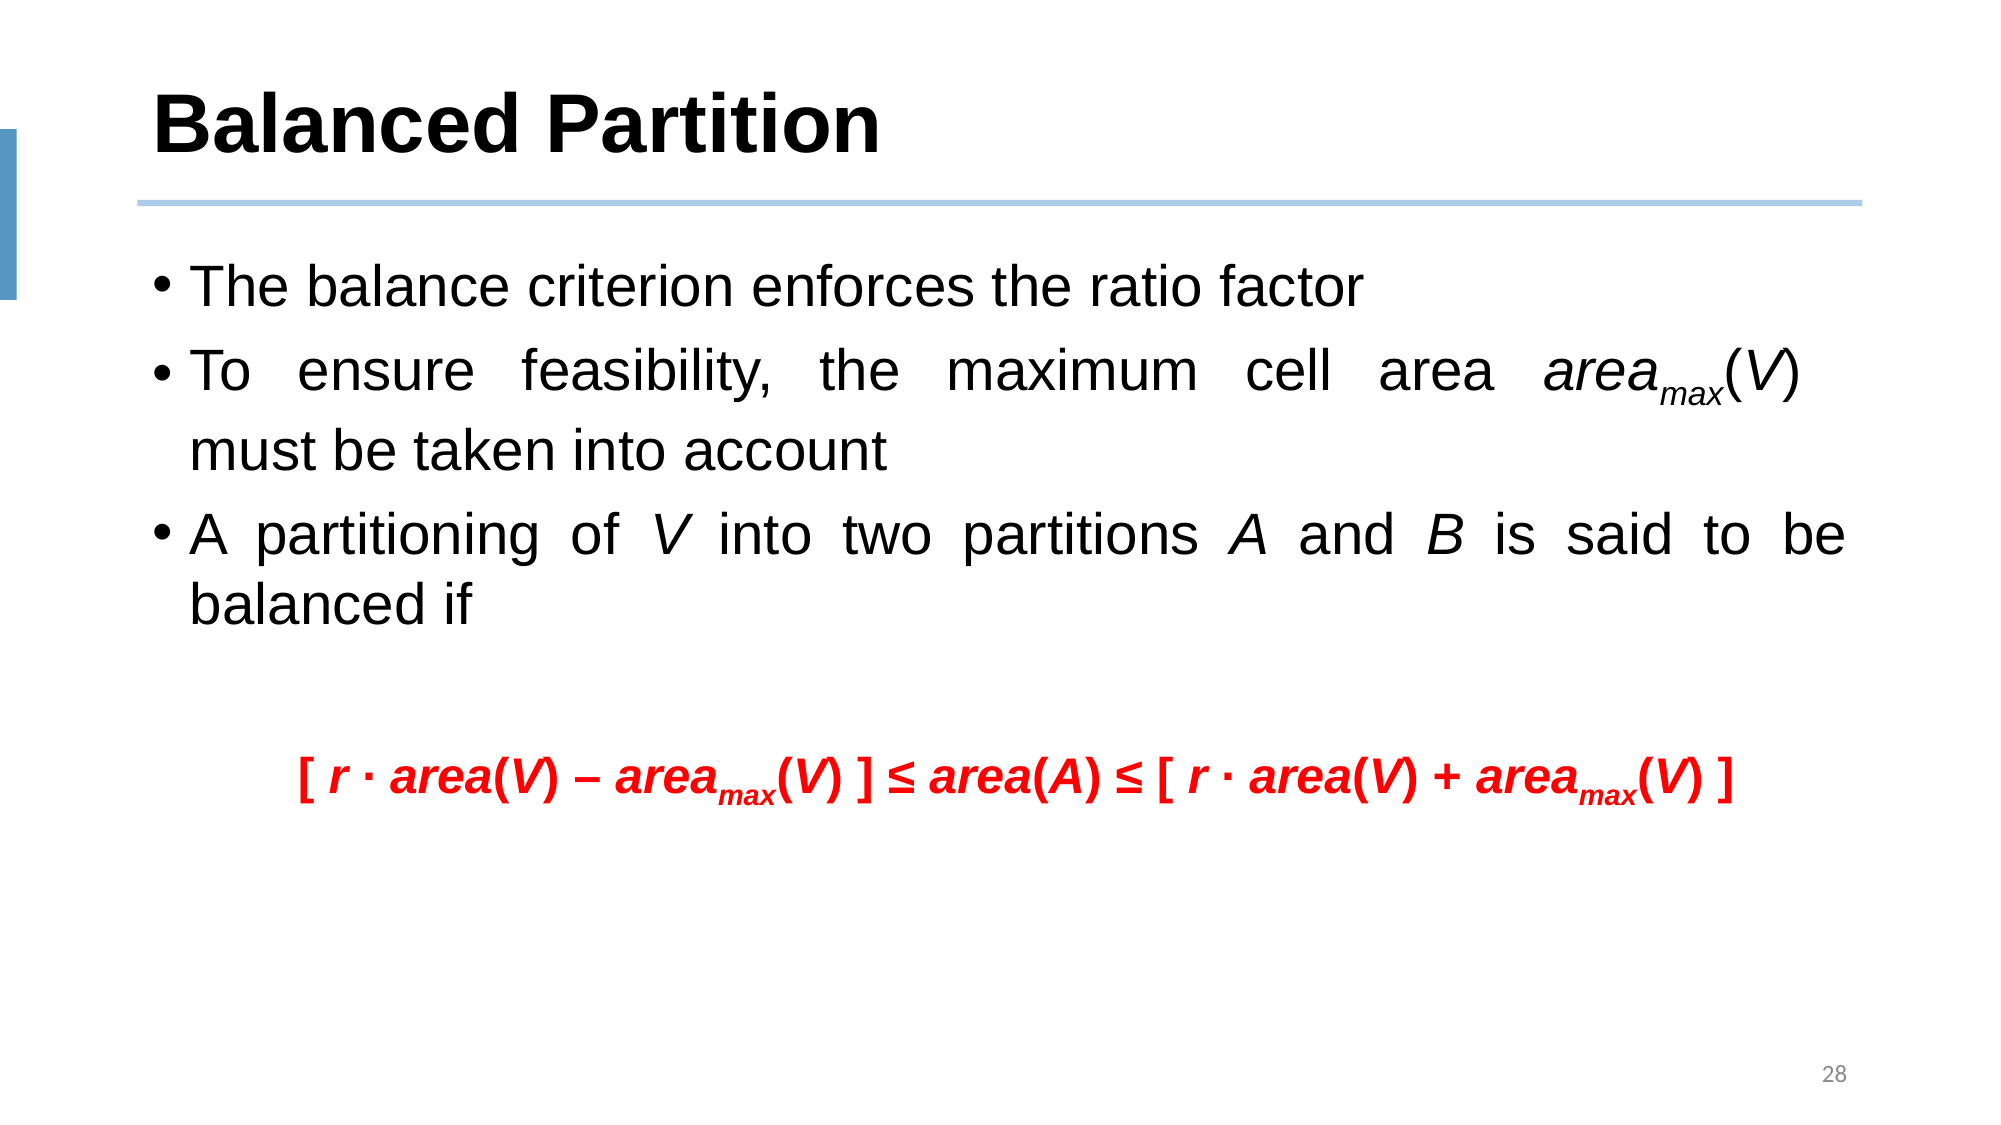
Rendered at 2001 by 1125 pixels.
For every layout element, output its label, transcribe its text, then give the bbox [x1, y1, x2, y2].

list The balance criterion enforces the ratio factor To ensure feasibility, the maximum cell area areamax(V) must be taken into account A partitioning of V into two partitions A and B is said to be balanced if [ r ∙ area(V) – areamax(V) ] ≤ area(A) ≤ [ r ∙ area(V) + areamax(V) ] [137, 240, 1863, 1014]
title Balanced Partition [137, 42, 1863, 208]
slide_number 28 [1412, 1042, 1863, 1103]
